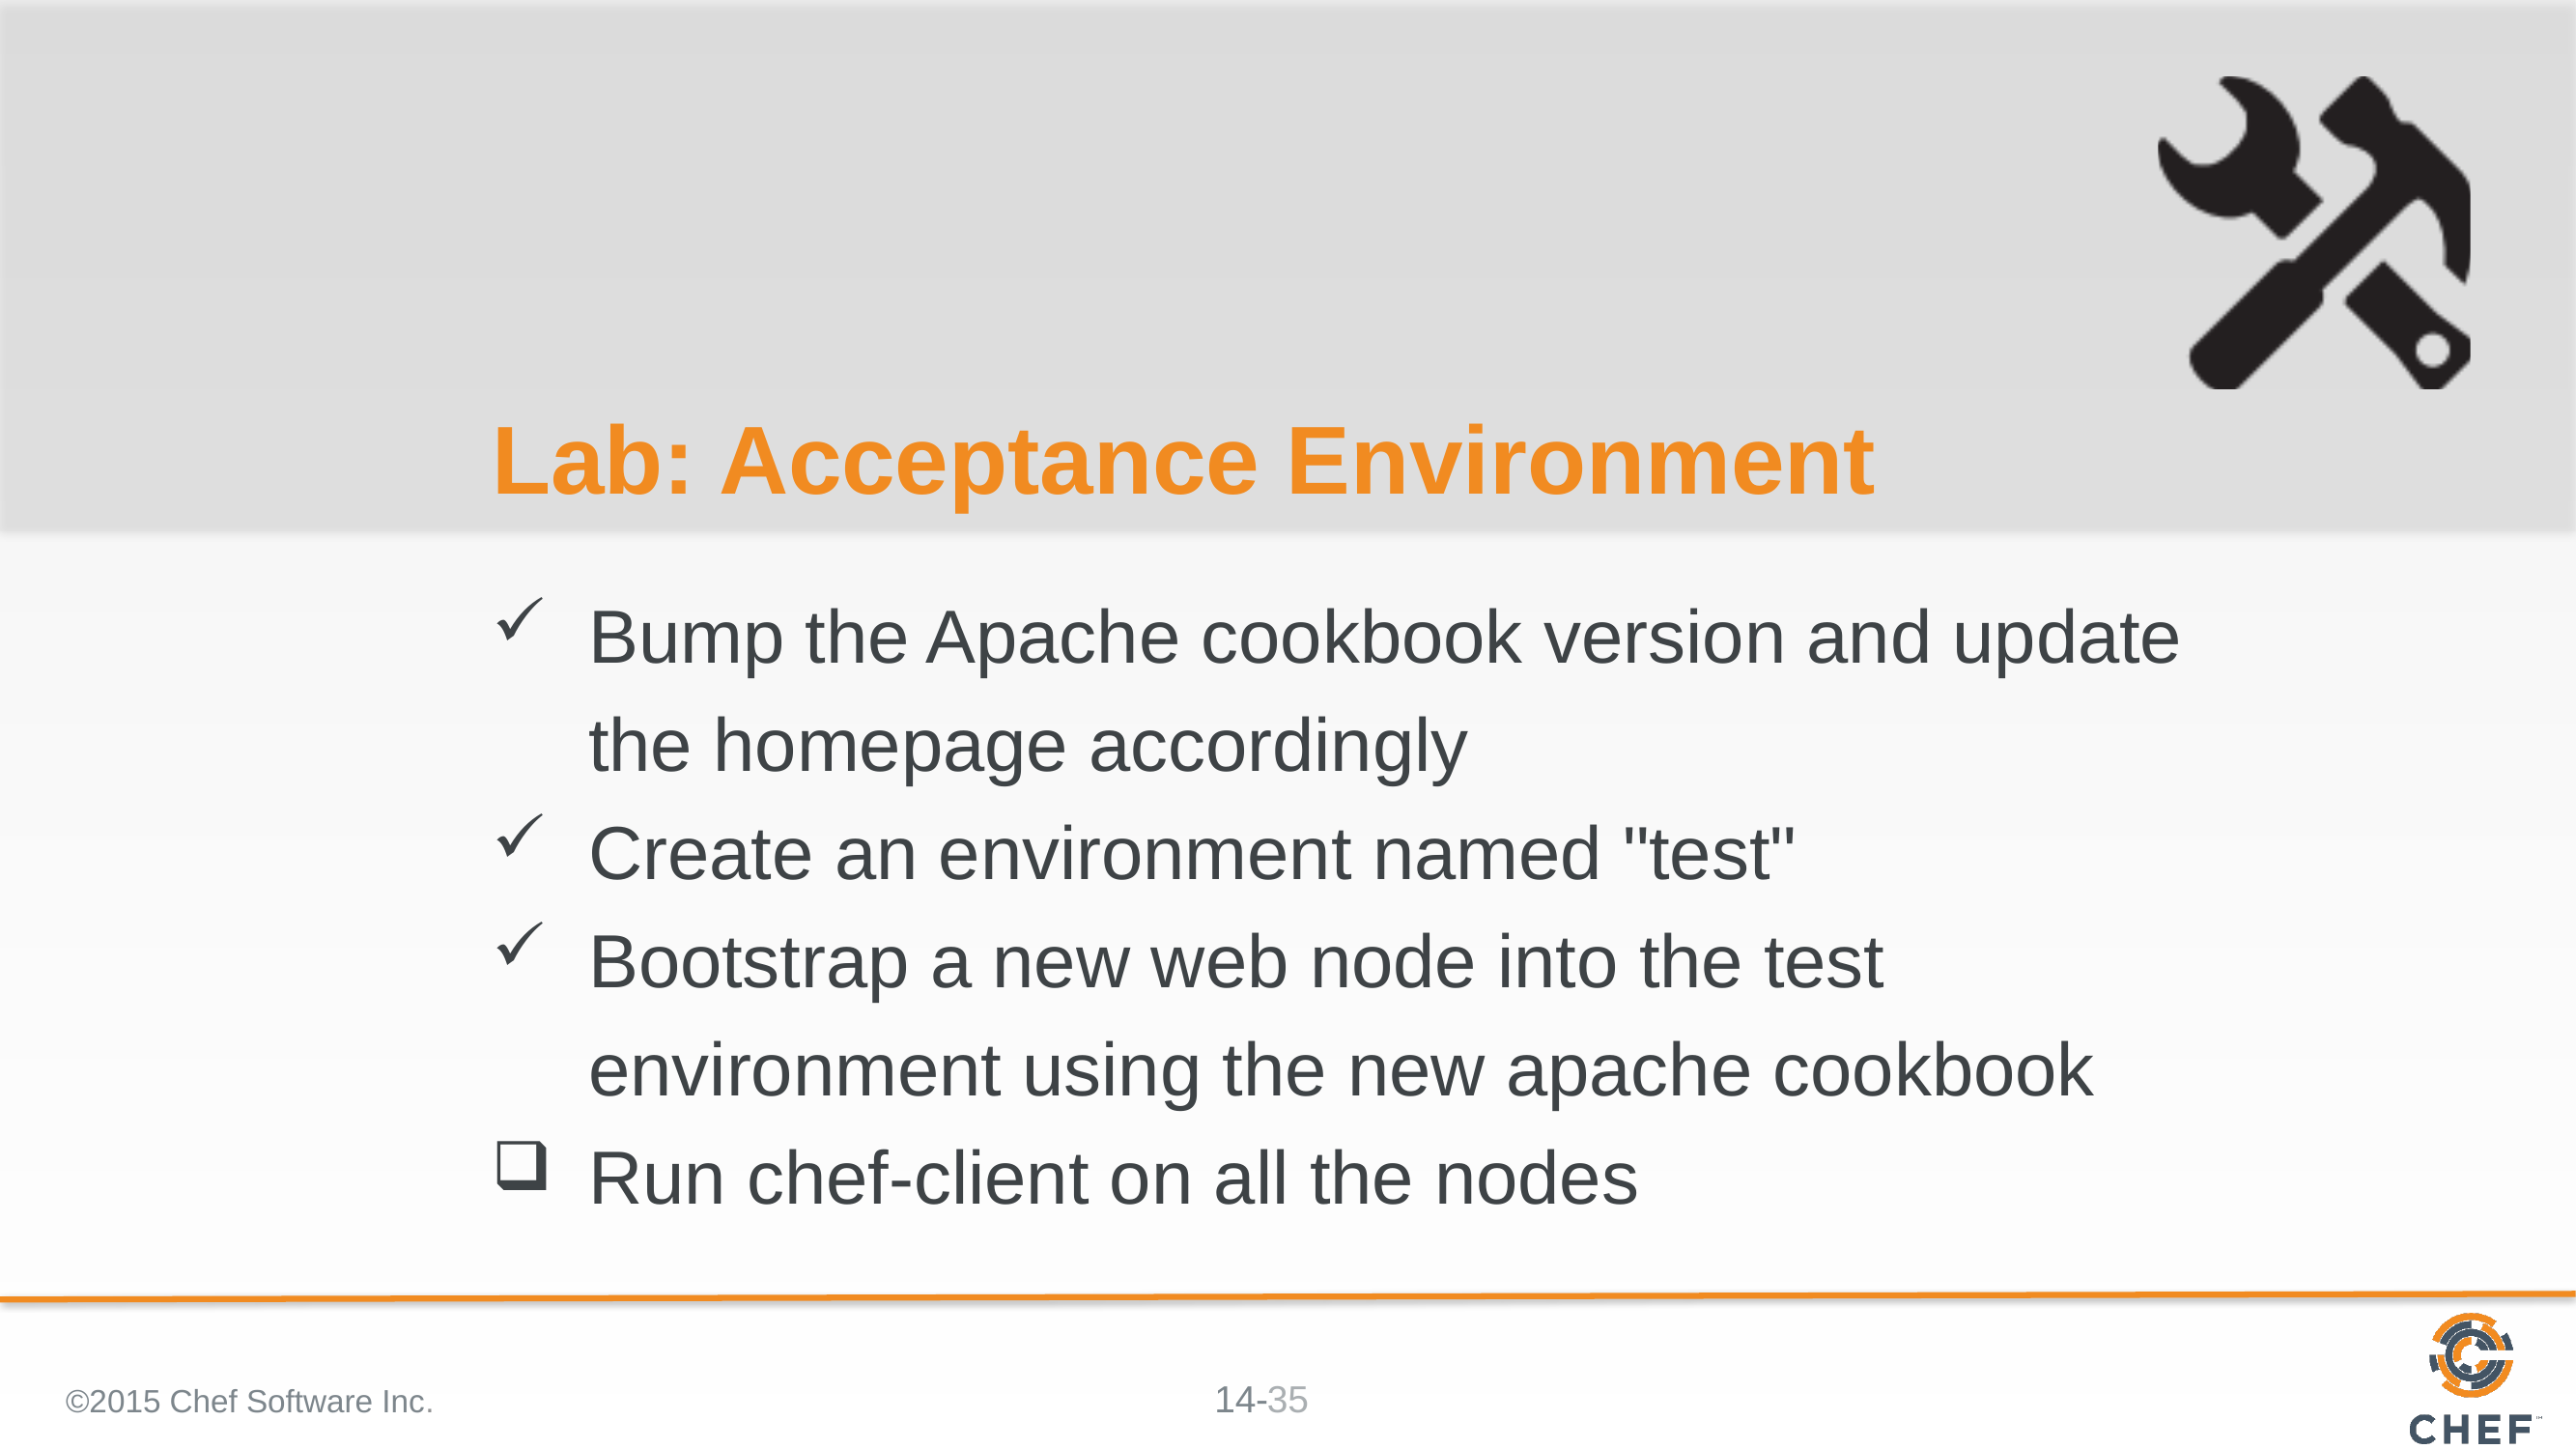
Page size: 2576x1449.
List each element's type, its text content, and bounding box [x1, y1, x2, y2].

slide_number 35 [998, 1359, 1578, 1437]
title Lab: Acceptance Environment [477, 395, 2217, 531]
picture [2399, 1297, 2550, 1449]
footer ©2015 Chef Software Inc. [51, 1359, 952, 1440]
subtitle Bump the Apache cookbook version and update the homepage accordingly Create an environment named "test" Bootstrap a new web node into the test environment using the new apache cookbook Run chef-client on all the nodes [477, 555, 2217, 1233]
